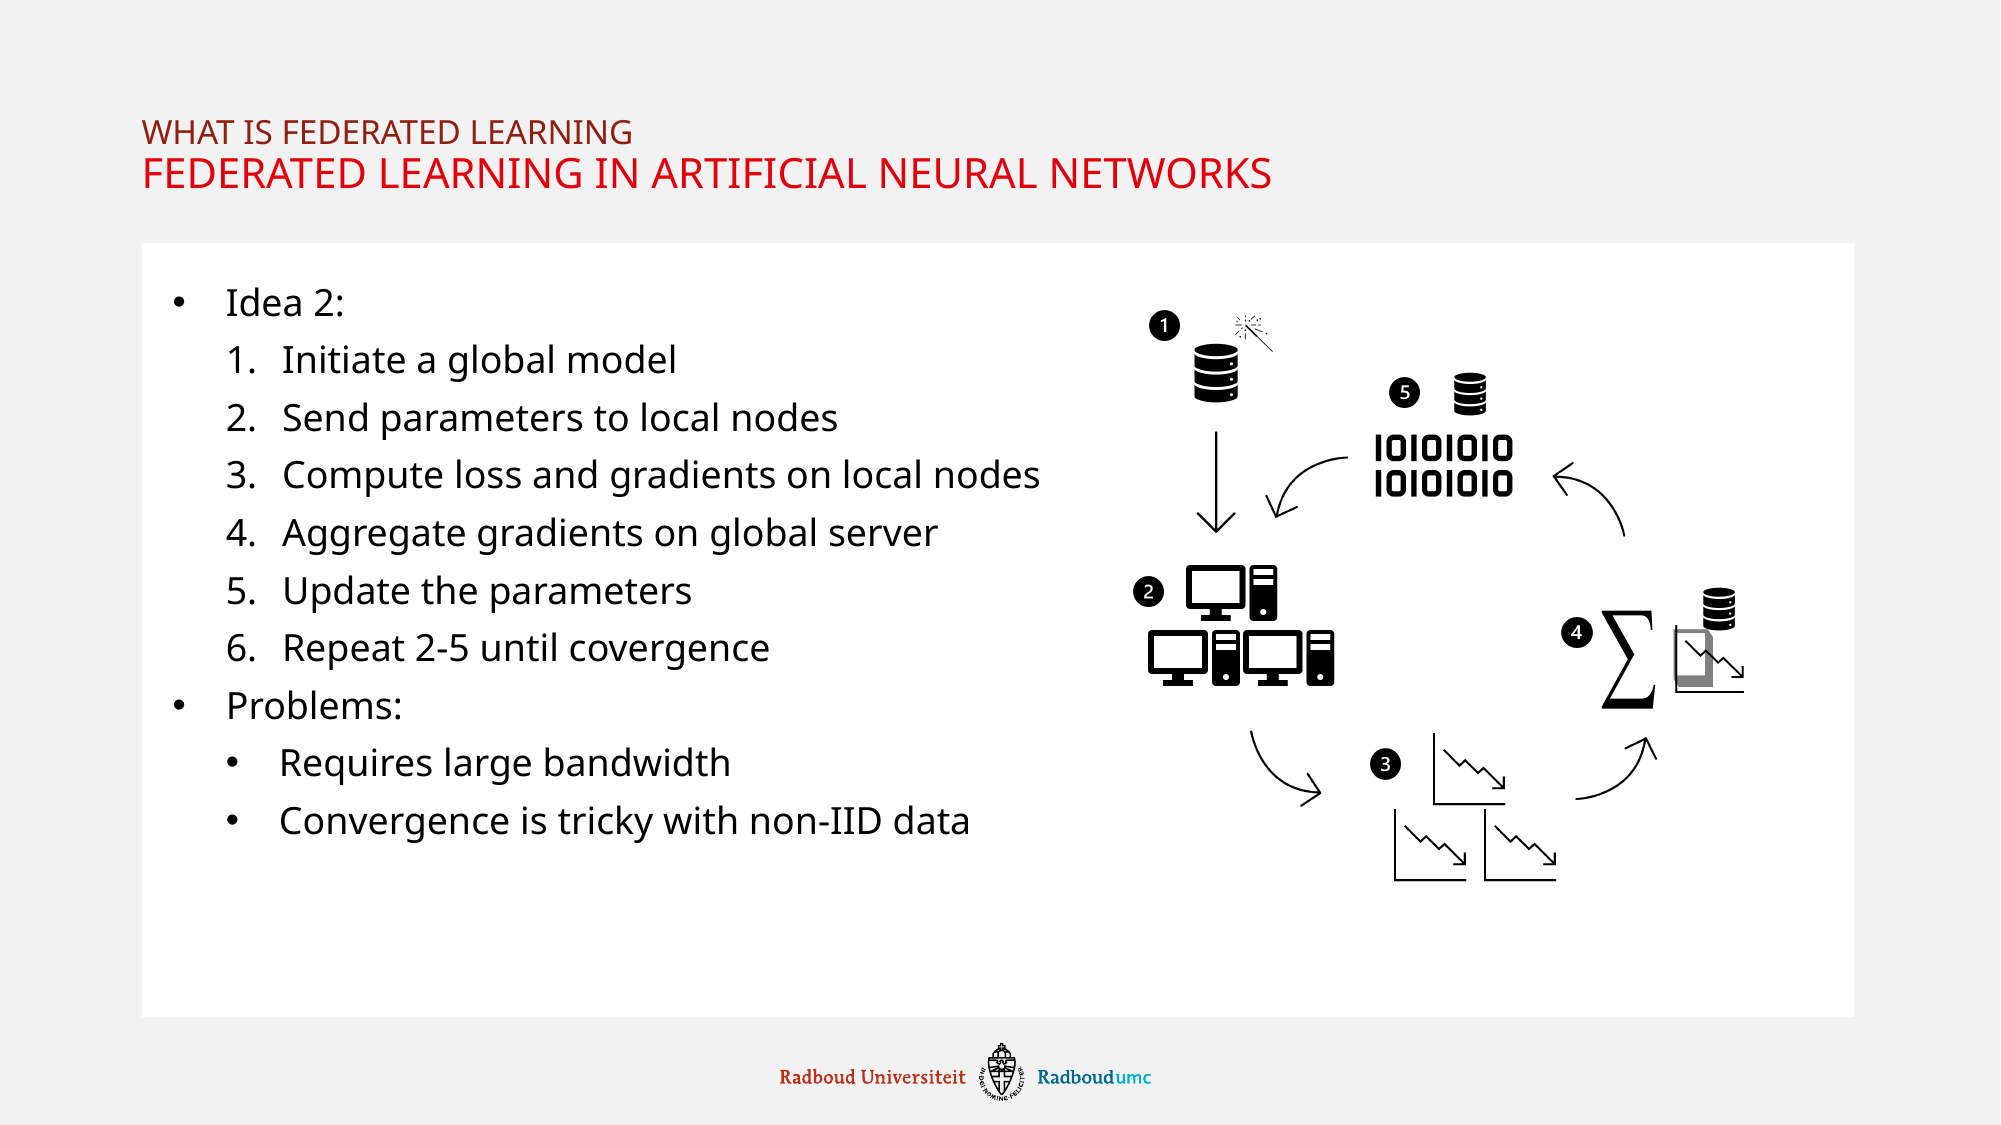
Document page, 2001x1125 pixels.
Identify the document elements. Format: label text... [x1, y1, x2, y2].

picture [1144, 306, 1274, 410]
picture [1443, 367, 1497, 421]
picture [1379, 702, 1681, 896]
picture [1385, 373, 1425, 413]
picture [1366, 744, 1405, 784]
list Idea 2: Initiate a global model Send parameters to local nodes Compute loss and gradients on local nodes Aggregate gradients on global server Update the parameters Repeat 2-5 until covergence Problems: Requires large bandwidth Convergence is tricky with non-IID data [172, 278, 1185, 929]
picture [1661, 582, 1758, 708]
picture [1158, 417, 1663, 574]
title Federated learning in artificial Neural networks [141, 147, 1855, 195]
picture [1129, 545, 1354, 835]
picture [1557, 612, 1597, 652]
list What is federated learning [141, 111, 1859, 147]
